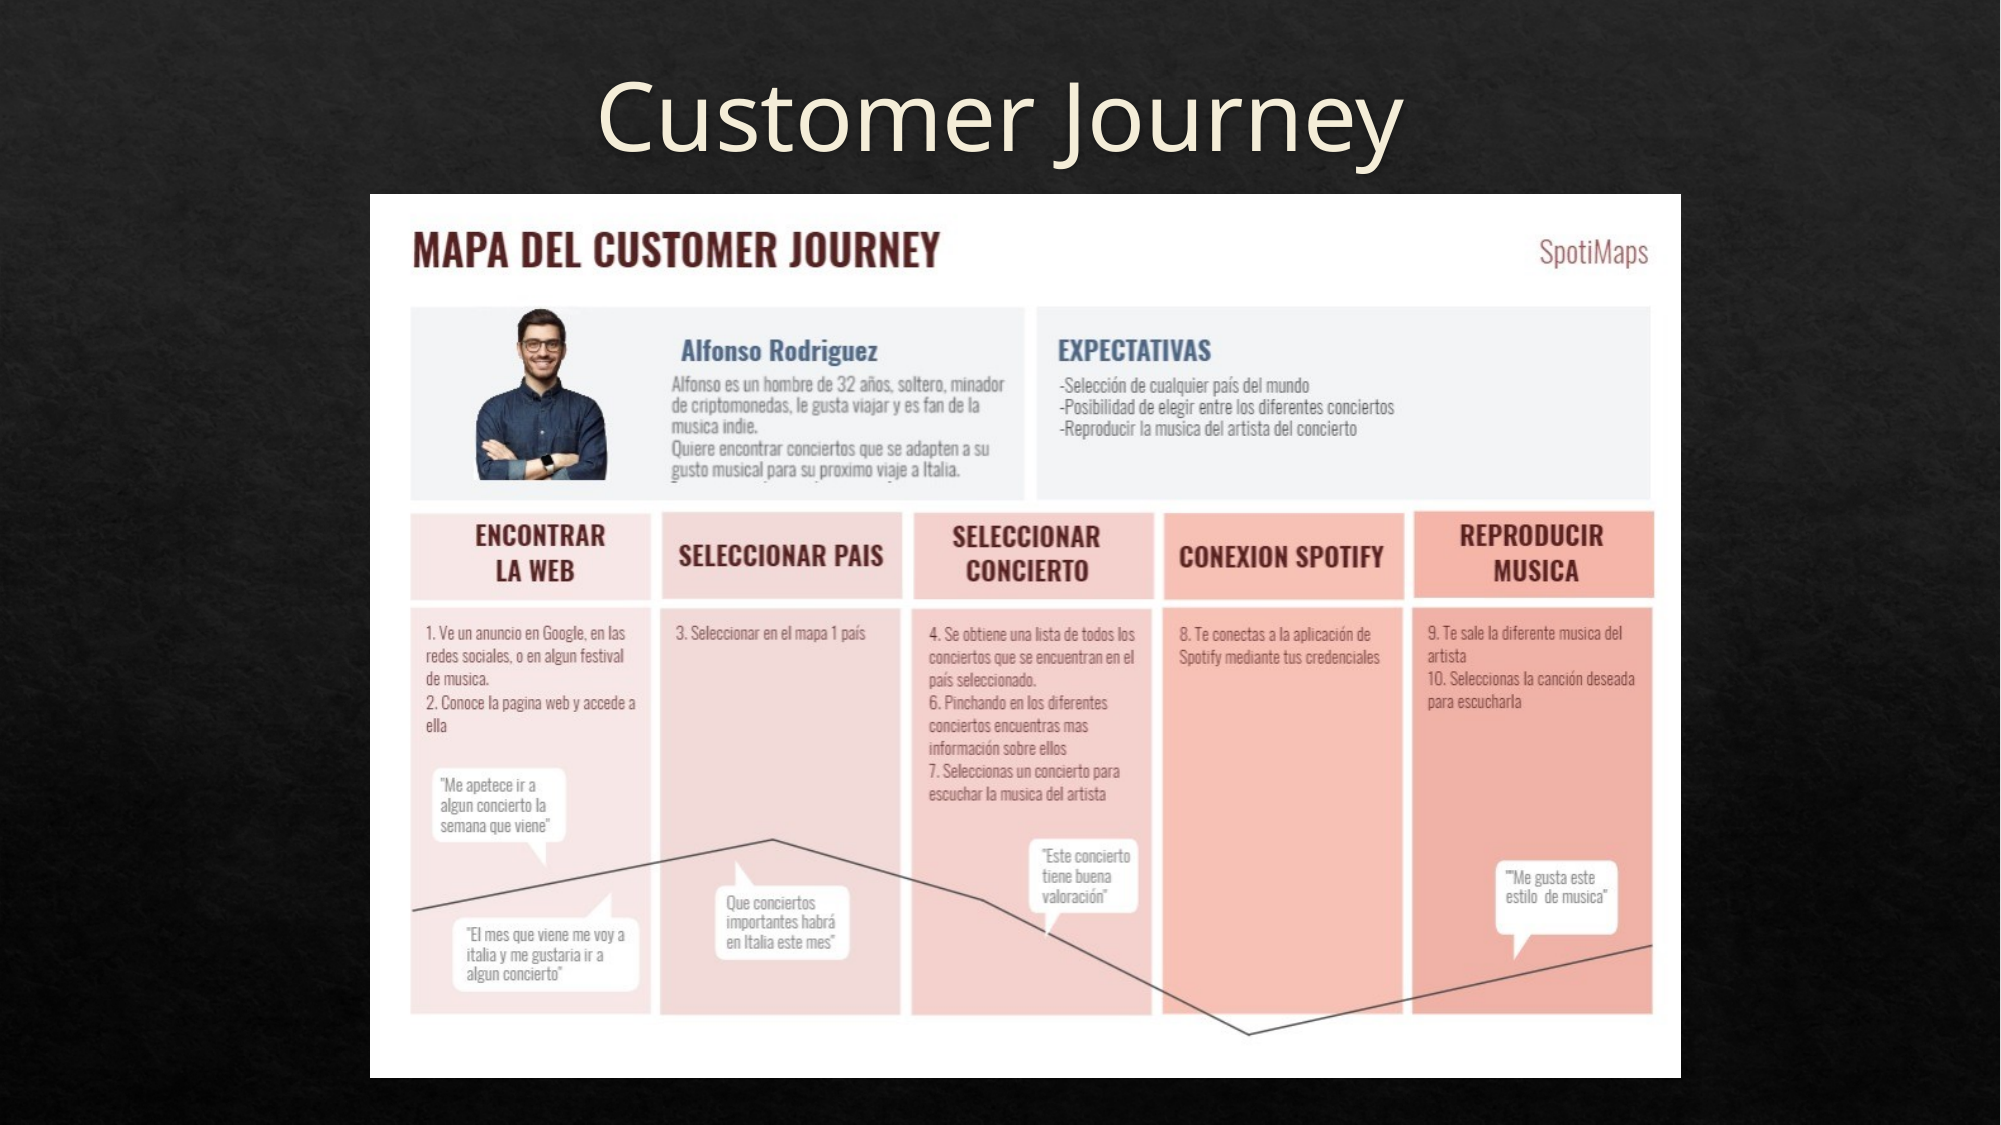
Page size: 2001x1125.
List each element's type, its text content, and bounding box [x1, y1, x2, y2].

title Customer Journey [150, 17, 1850, 224]
picture [370, 194, 1681, 1078]
